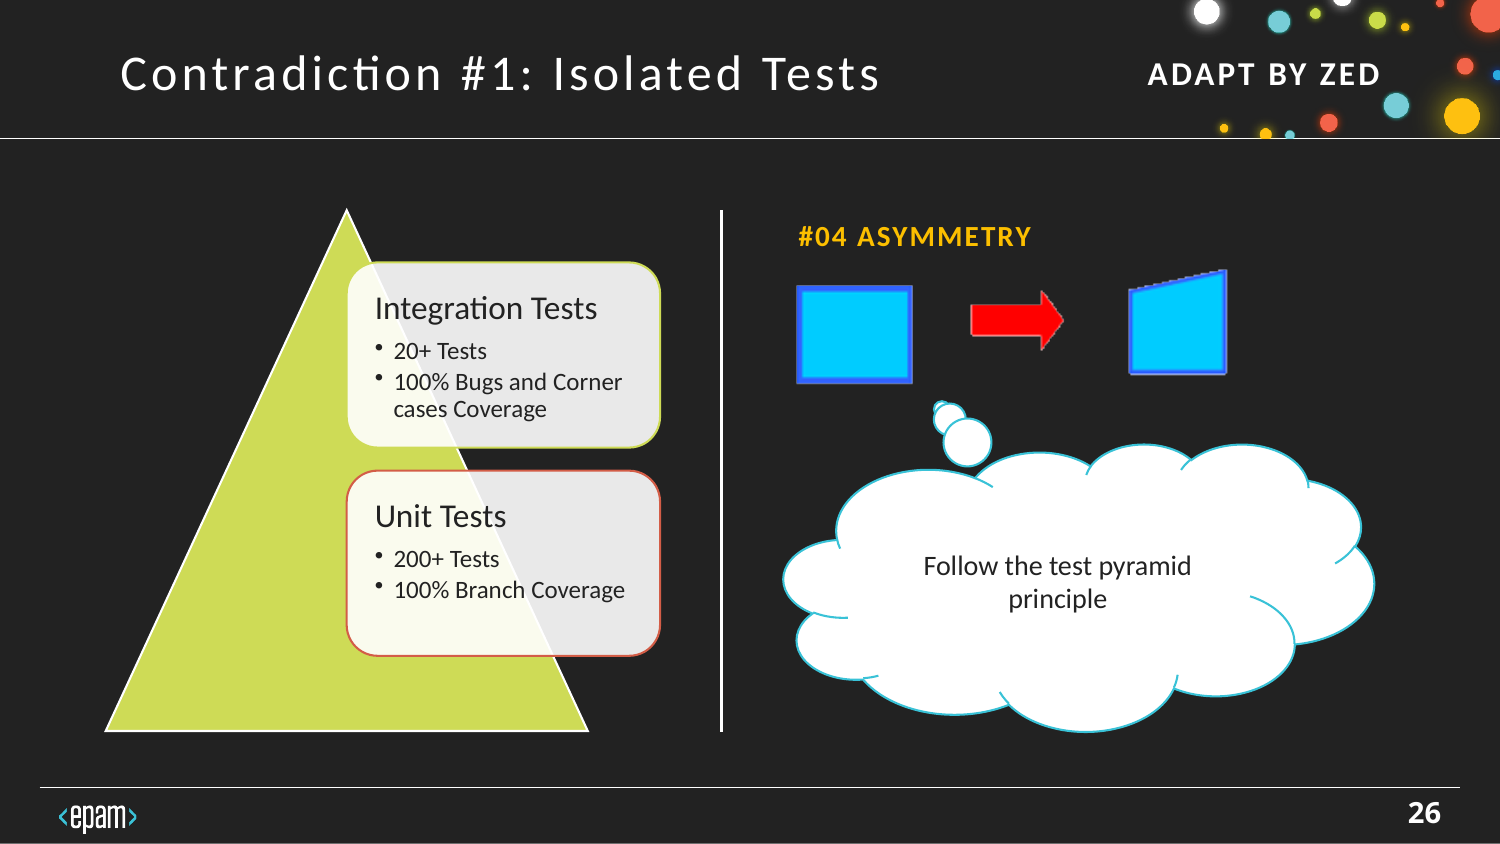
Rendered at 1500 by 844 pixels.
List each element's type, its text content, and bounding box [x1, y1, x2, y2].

list Contradiction #1: Isolated Tests [105, 43, 1058, 98]
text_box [105, 210, 661, 731]
picture [783, 256, 1245, 401]
slide_number 26 [1216, 791, 1442, 844]
picture [1064, 0, 1500, 139]
text_box Follow the test pyramid principle [932, 401, 993, 468]
list #04 ASYMMETRY [783, 210, 1339, 257]
text_box Follow the test pyramid principle [782, 443, 1376, 734]
